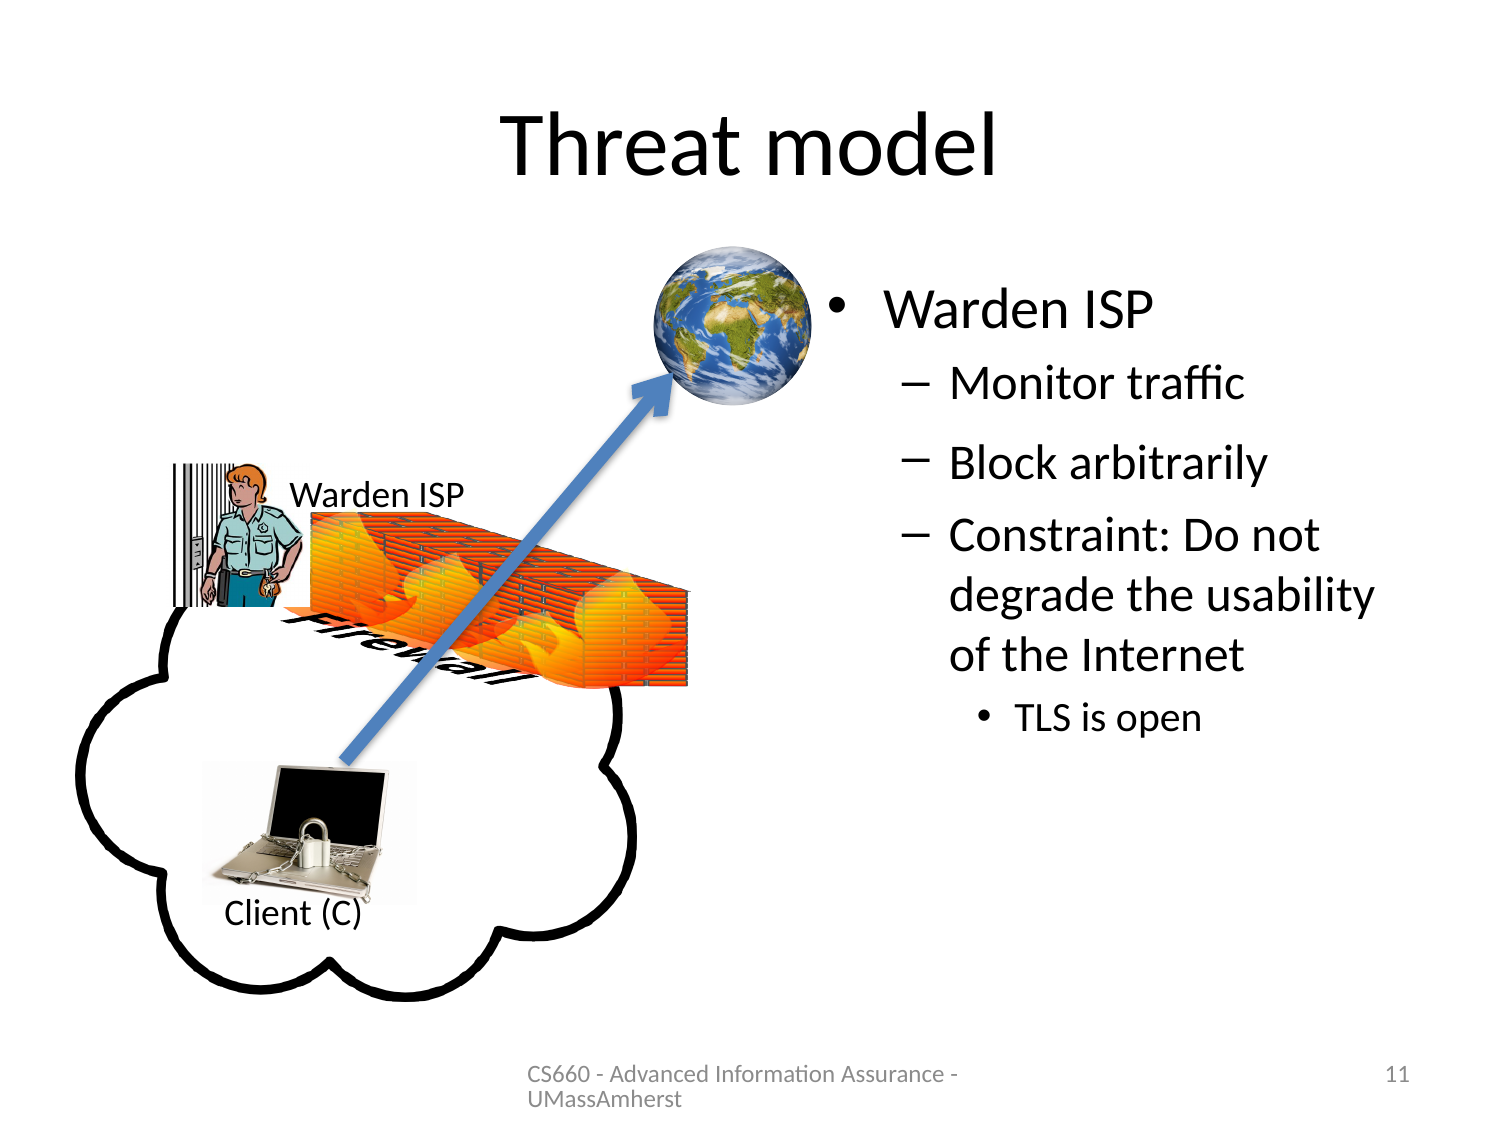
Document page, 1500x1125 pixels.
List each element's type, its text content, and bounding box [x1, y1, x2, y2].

footer CS660 - Advanced Information Assurance - UMassAmherst [512, 1042, 988, 1103]
picture [74, 463, 637, 1002]
picture [653, 246, 813, 406]
picture [674, 507, 691, 689]
text_box Warden ISP [310, 463, 338, 506]
slide_number 11 [1074, 1042, 1425, 1103]
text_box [343, 371, 674, 763]
list Warden ISP Monitor traffic Block arbitrarily Constraint: Do not degrade the usability of the Internet TLS is open [811, 262, 1425, 1005]
title Threat model [75, 45, 1425, 233]
